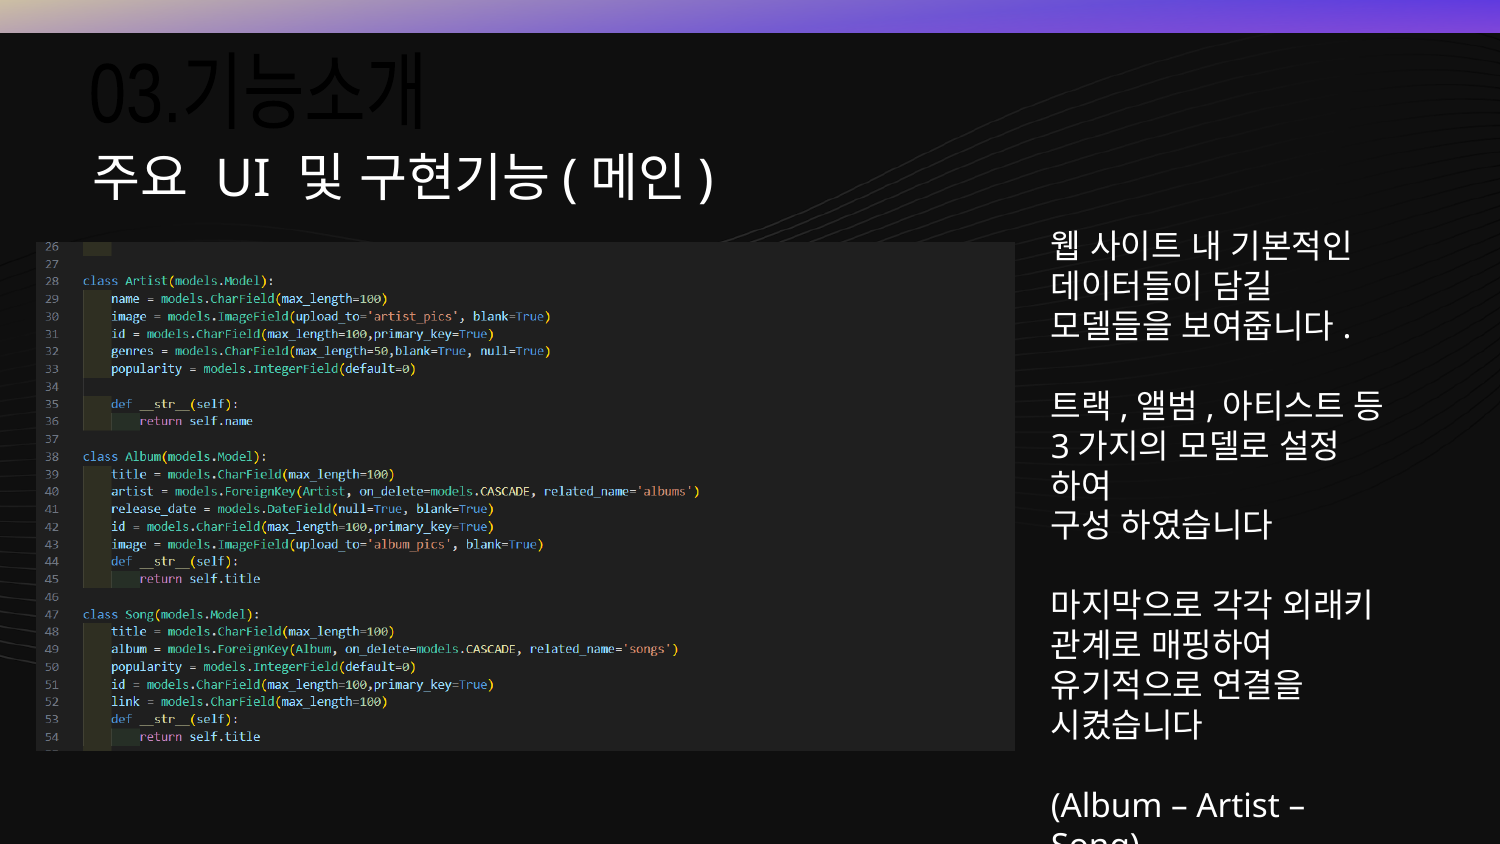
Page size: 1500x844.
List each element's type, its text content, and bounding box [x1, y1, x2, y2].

picture [0, 0, 1500, 844]
title 주요 UI 및 구현기능(메인) [77, 128, 814, 232]
text_box 웹 사이트 내 기본적인 데이터들이 담길 모델들을 보여줍니다. 트랙,앨범,아티스트 등 3가지의 모델로 설정 하여 구성 하였습니다 마지막으로 각각 외래키 관계로 매핑하여 유기적으로 연결을 시켰습니다 (Album – Artist – Song) [1035, 210, 1413, 821]
